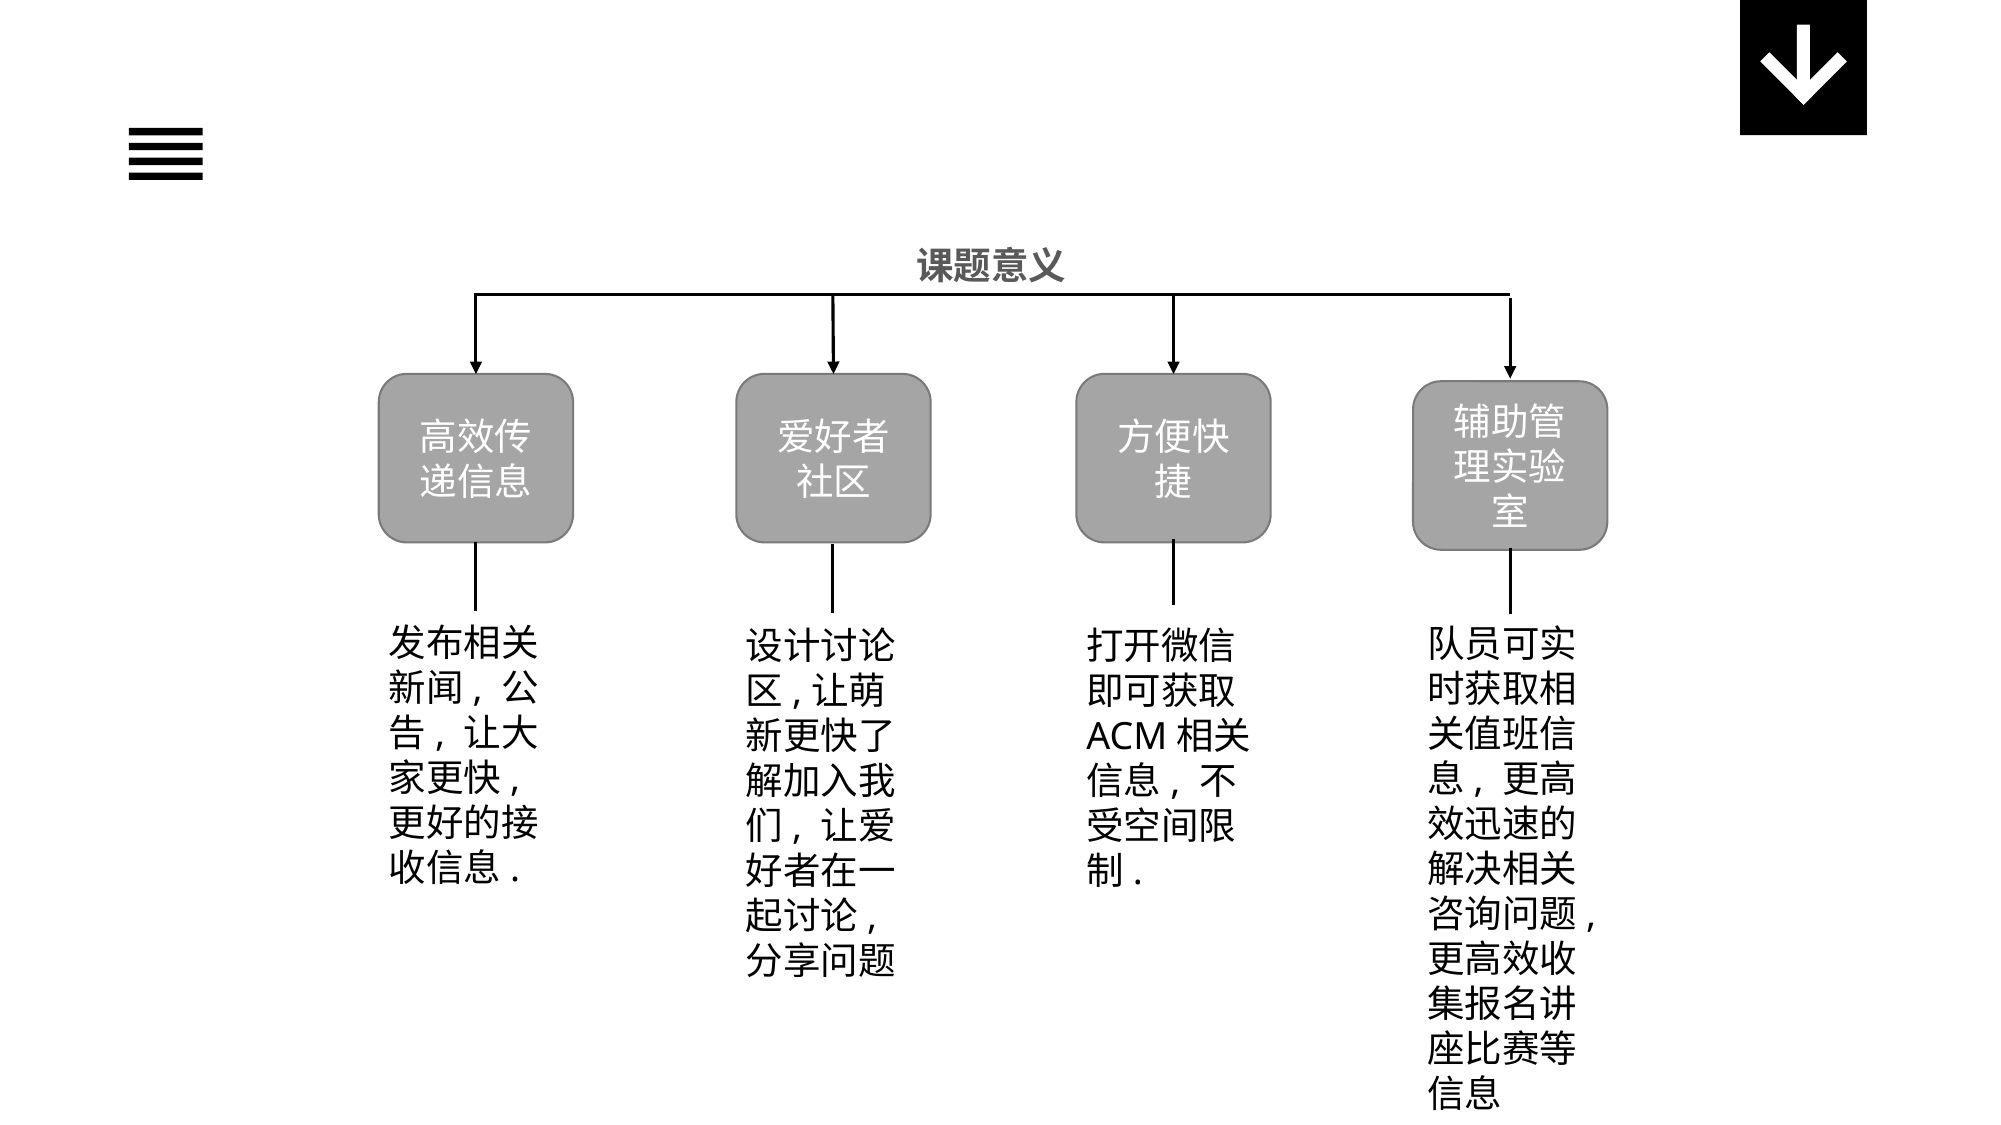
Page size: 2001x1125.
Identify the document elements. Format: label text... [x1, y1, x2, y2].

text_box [128, 127, 203, 180]
text_box [1739, 0, 1868, 136]
text_box 队员可实时获取相关值班信息, 更高效迅速的解决相关咨询问题, 更高效收集报名讲座比赛等信息 [1412, 612, 1617, 1123]
text_box 爱好者社区 [735, 372, 932, 544]
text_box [1772, 24, 1835, 99]
text_box 设计讨论区,让萌新更快了解加入我们, 让爱好者在一起讨论, 分享问题 [730, 614, 935, 989]
text_box 课题意义 [832, 234, 1139, 293]
text_box 方便快捷 [1075, 372, 1272, 544]
text_box 发布相关新闻, 公告, 让大家更快, 更好的接收信息. [374, 611, 578, 897]
text_box 打开微信即可获取ACM相关信息, 不受空间限制. [1071, 614, 1276, 899]
text_box 高效传递信息 [377, 372, 575, 544]
text_box 辅助管理实验室 [1411, 380, 1609, 551]
